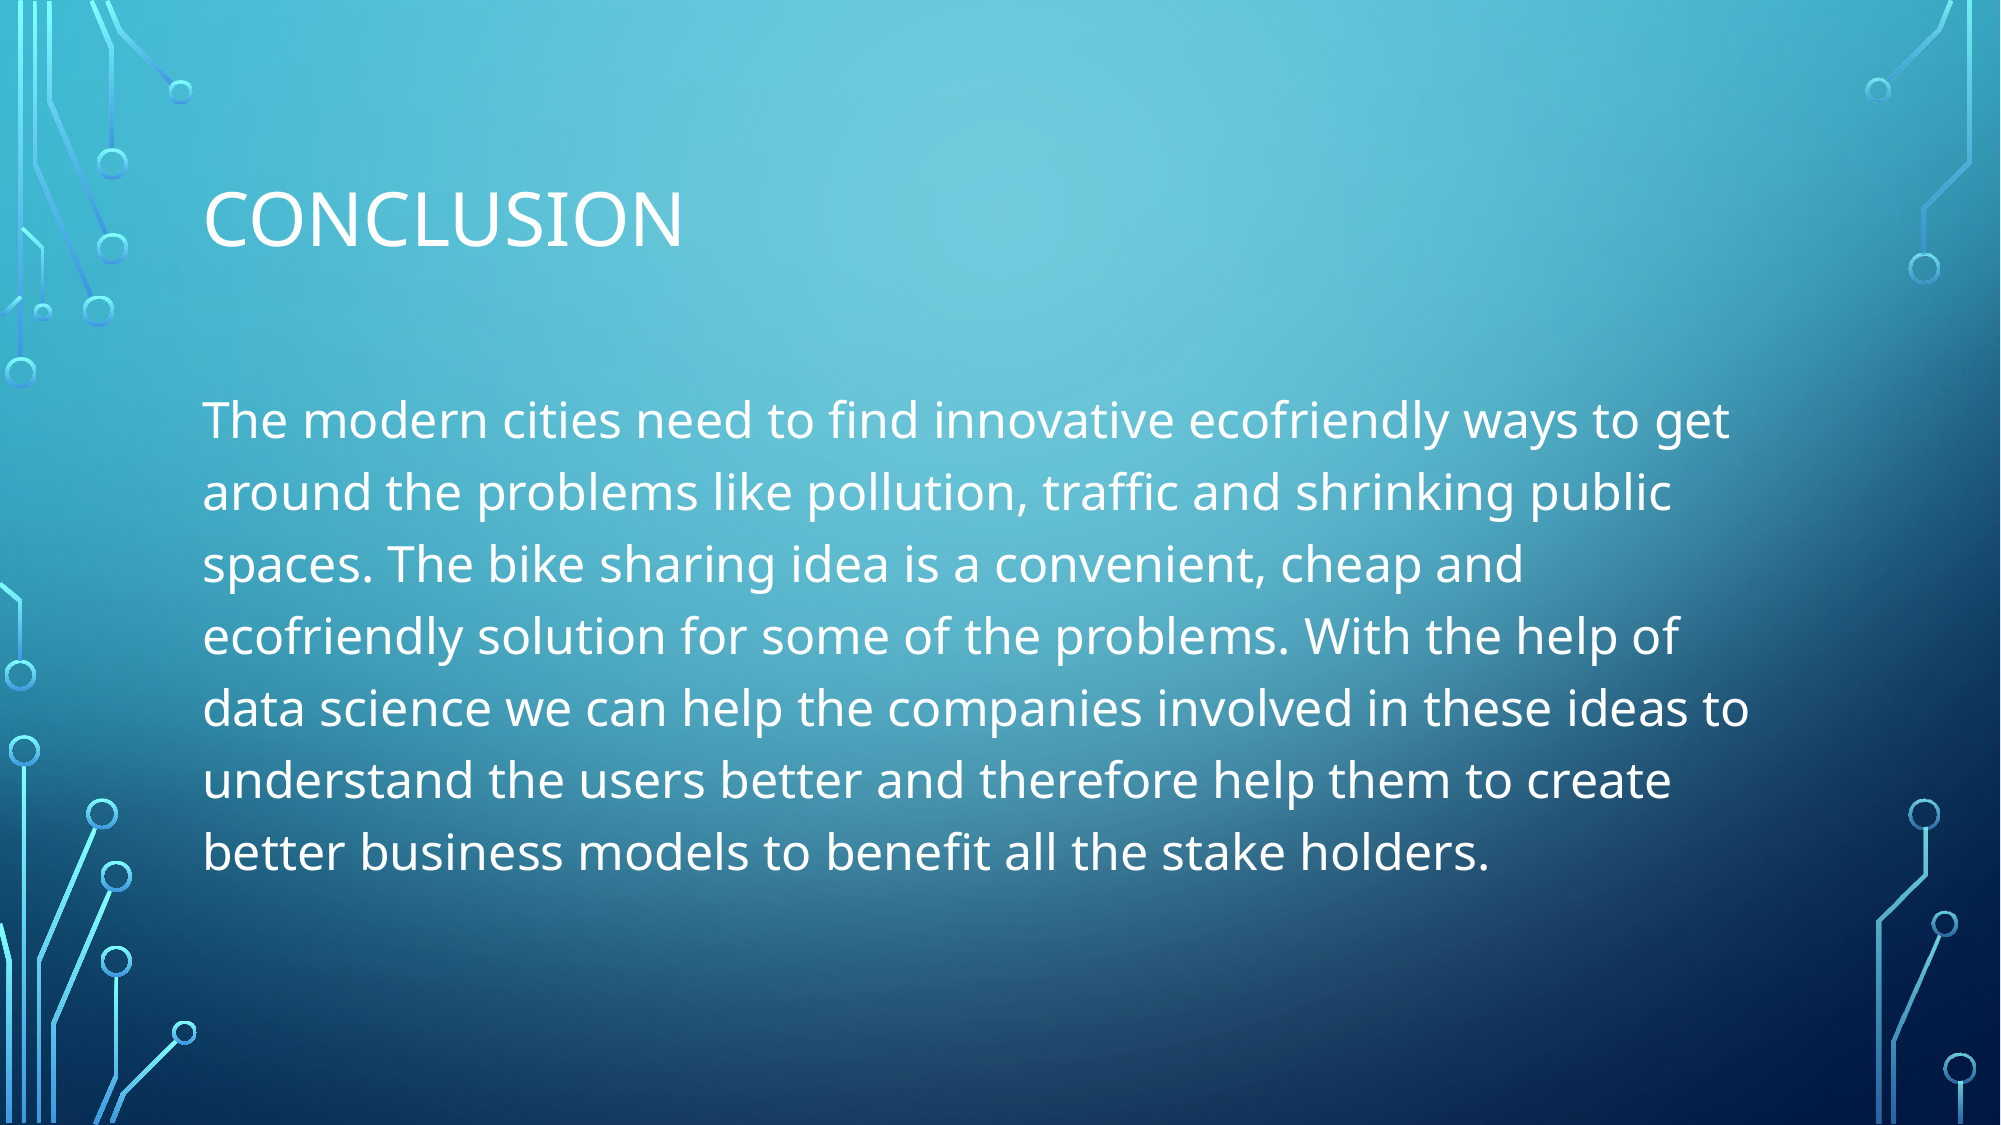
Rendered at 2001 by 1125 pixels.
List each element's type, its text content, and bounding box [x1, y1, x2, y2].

title Conclusion [187, 101, 1813, 344]
list The modern cities need to find innovative ecofriendly ways to get around the problems like pollution, traffic and shrinking public spaces. The bike sharing idea is a convenient, cheap and ecofriendly solution for some of the problems. With the help of data science we can help the companies involved in these ideas to understand the users better and therefore help them to create better business models to benefit all the stake holders. [187, 369, 1813, 950]
